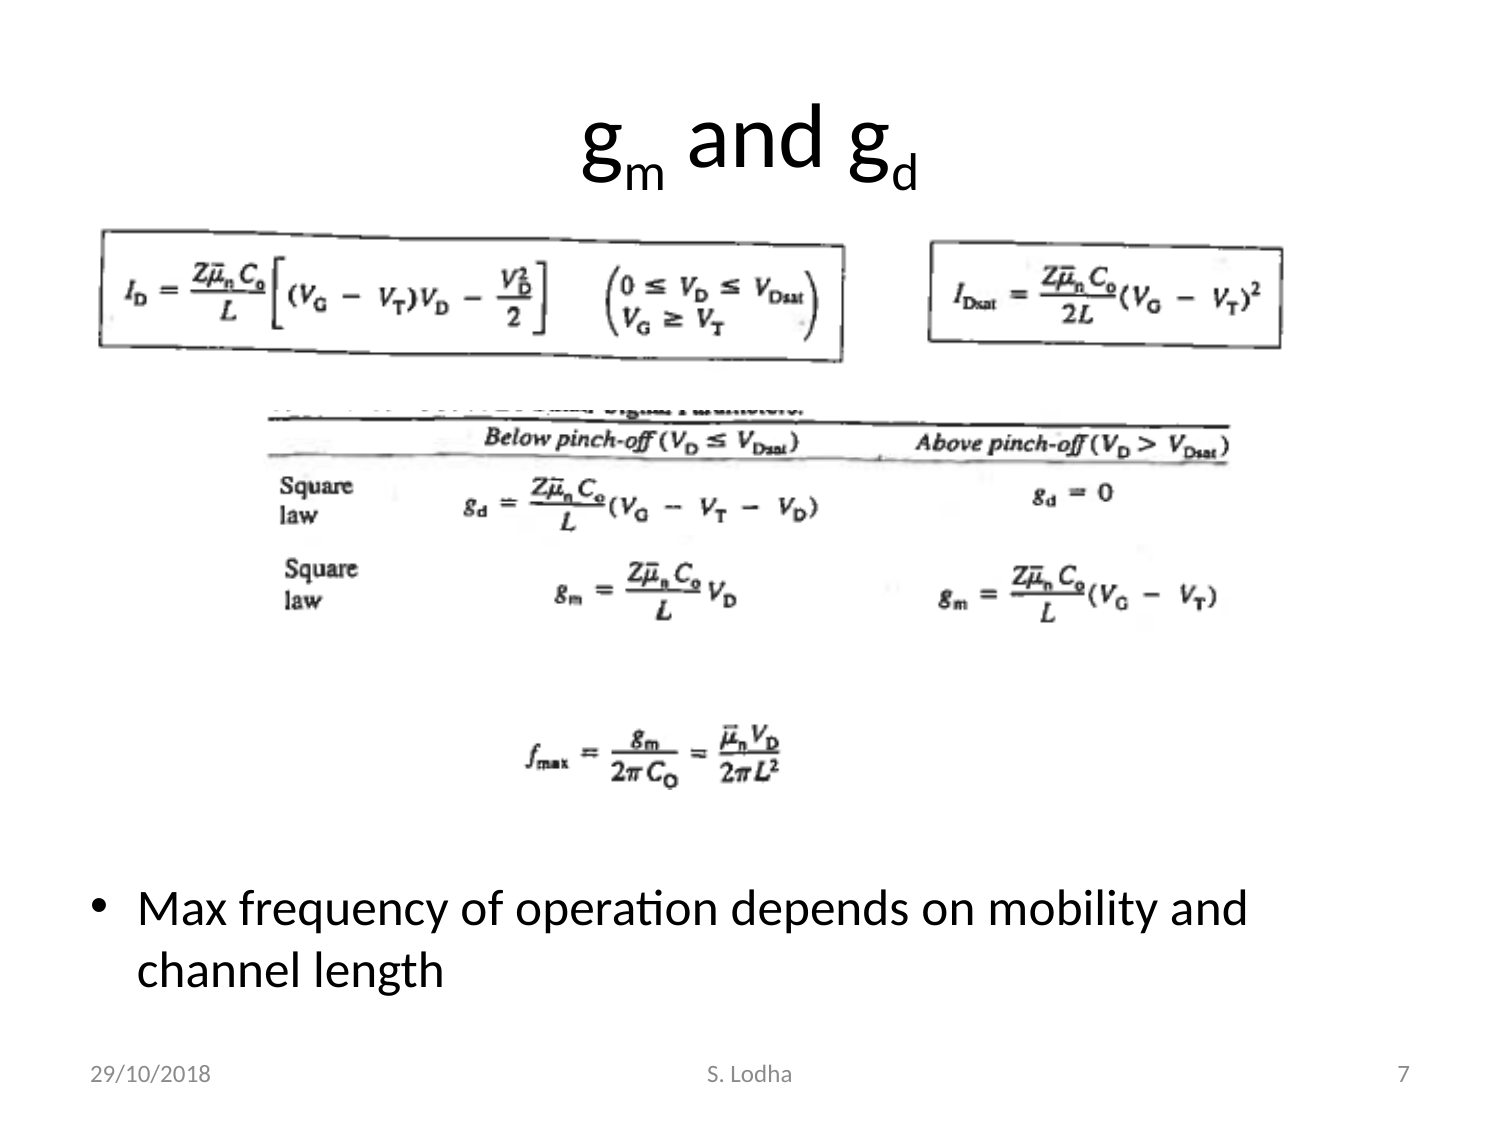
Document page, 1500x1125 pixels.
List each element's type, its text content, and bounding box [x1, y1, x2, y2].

title gm and gd [75, 45, 1425, 233]
picture [97, 223, 863, 373]
slide_number 7 [1074, 1042, 1425, 1103]
picture [924, 232, 1290, 358]
picture [257, 410, 1251, 651]
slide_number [75, 1042, 425, 1103]
list Max frequency of operation depends on mobility and channel length [75, 866, 1425, 1005]
footer S. Lodha [512, 1042, 988, 1103]
picture [516, 721, 799, 791]
